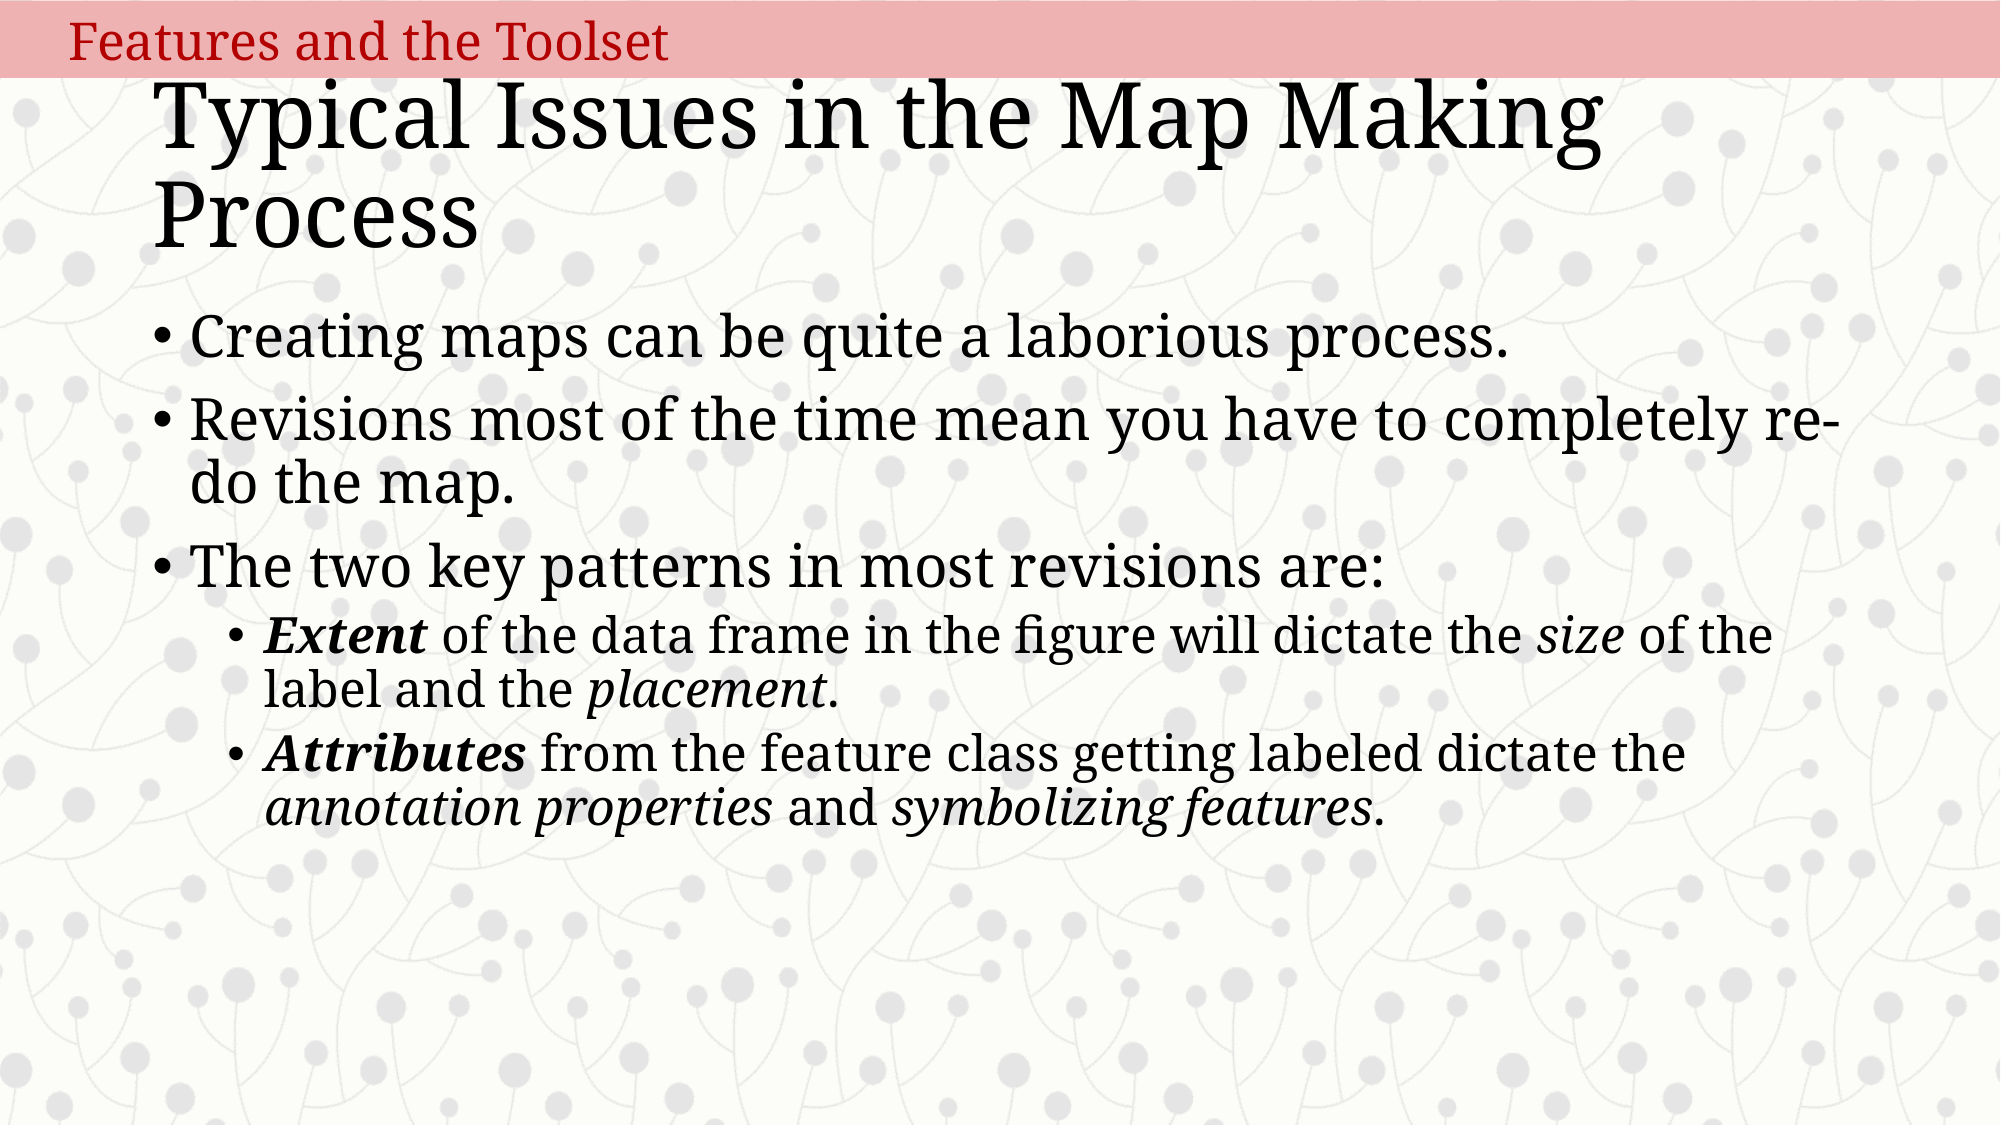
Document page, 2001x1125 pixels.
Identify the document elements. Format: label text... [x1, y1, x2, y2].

title Typical Issues in the Map Making Process [137, 78, 1863, 278]
list Creating maps can be quite a laborious process. Revisions most of the time mean you have to completely re-do the map. The two key patterns in most revisions are: Extent of the data frame in the figure will dictate the size of the label and the placement. Attributes from the feature class getting labeled dictate the annotation properties and symbolizing features. [137, 299, 1863, 1048]
picture [0, 0, 2001, 1125]
text_box Features and the Toolset [0, 0, 2000, 78]
